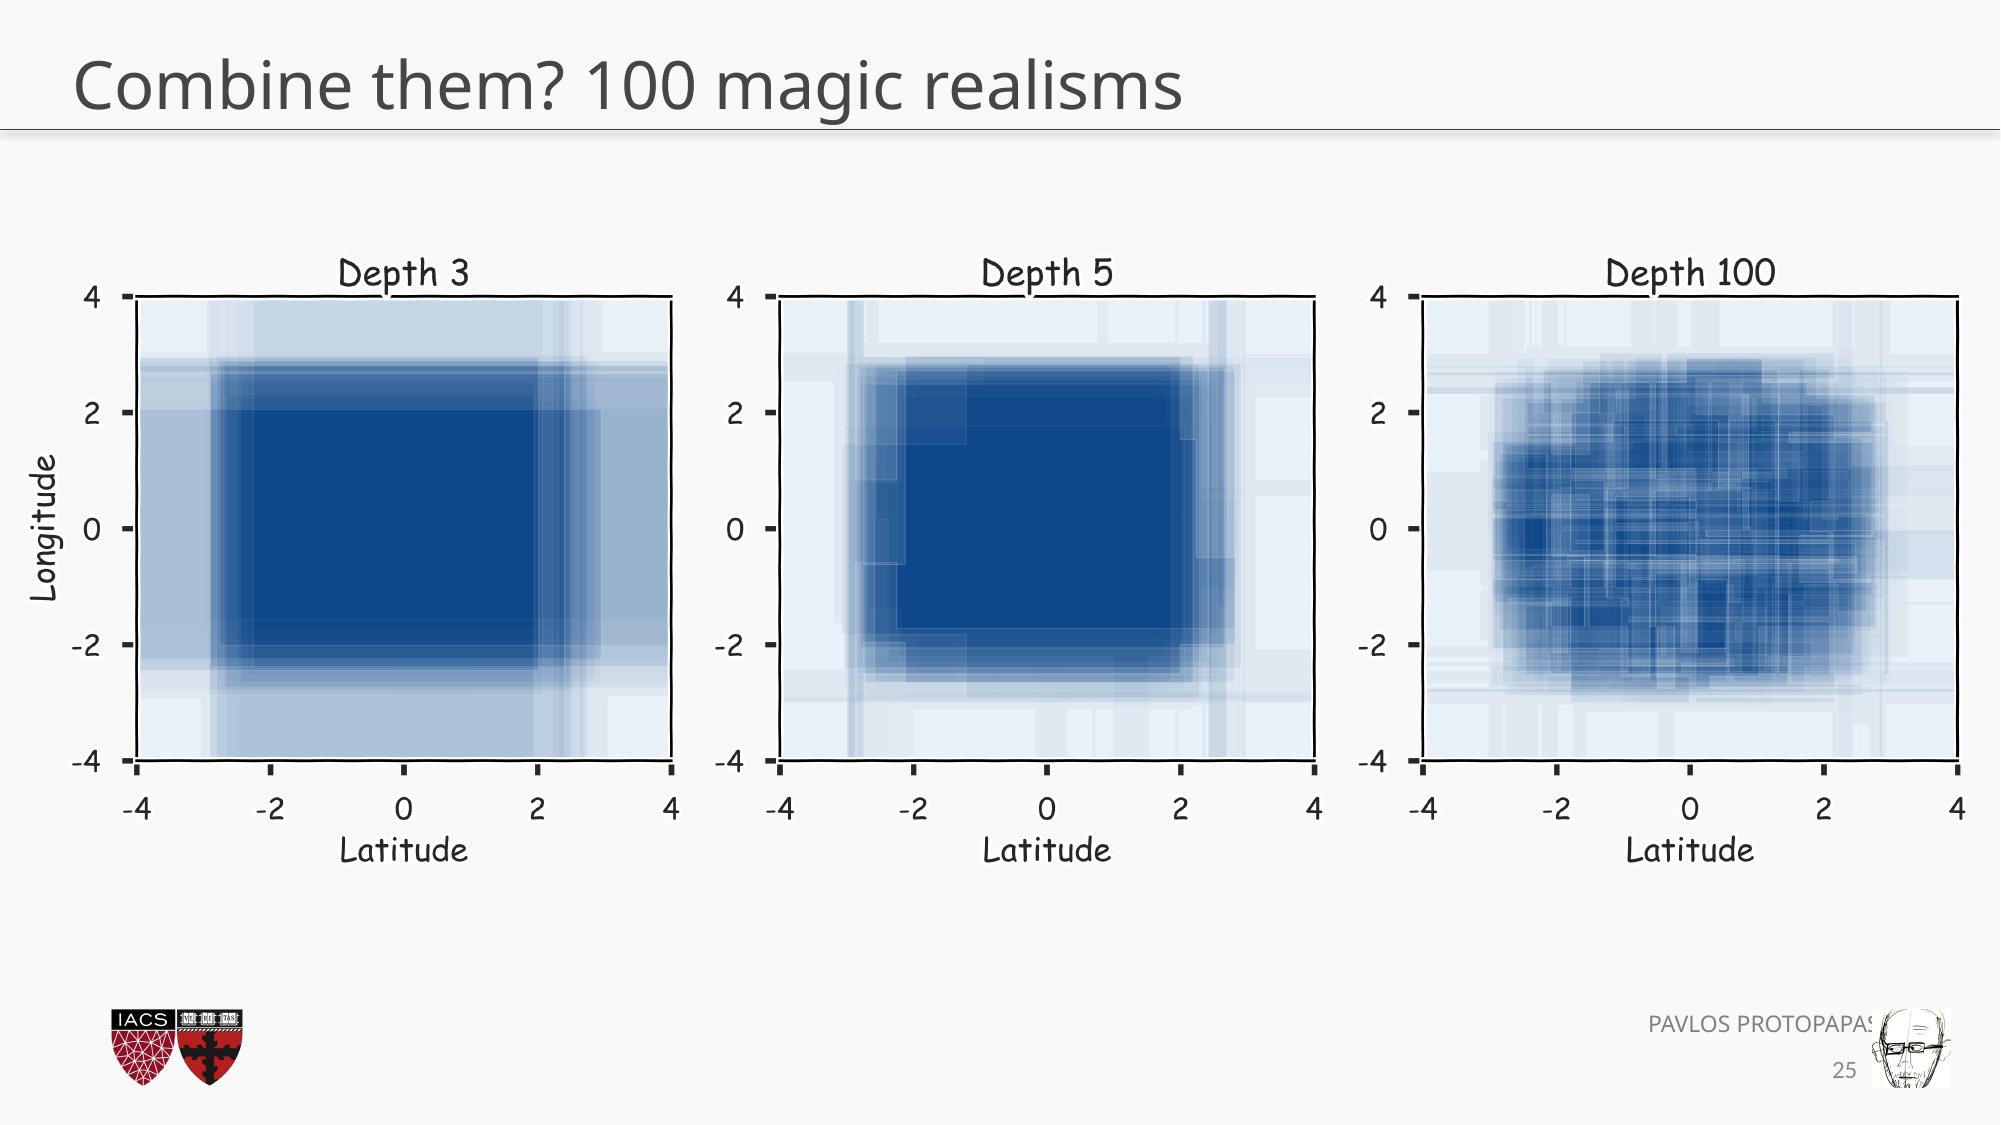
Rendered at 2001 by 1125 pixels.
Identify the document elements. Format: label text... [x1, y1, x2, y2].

picture [0, 228, 2000, 897]
picture [1872, 1009, 1951, 1088]
picture [109, 1009, 243, 1086]
title Combine them? 100 magic realisms [57, 35, 1943, 162]
slide_number 25 [1405, 1038, 1873, 1099]
